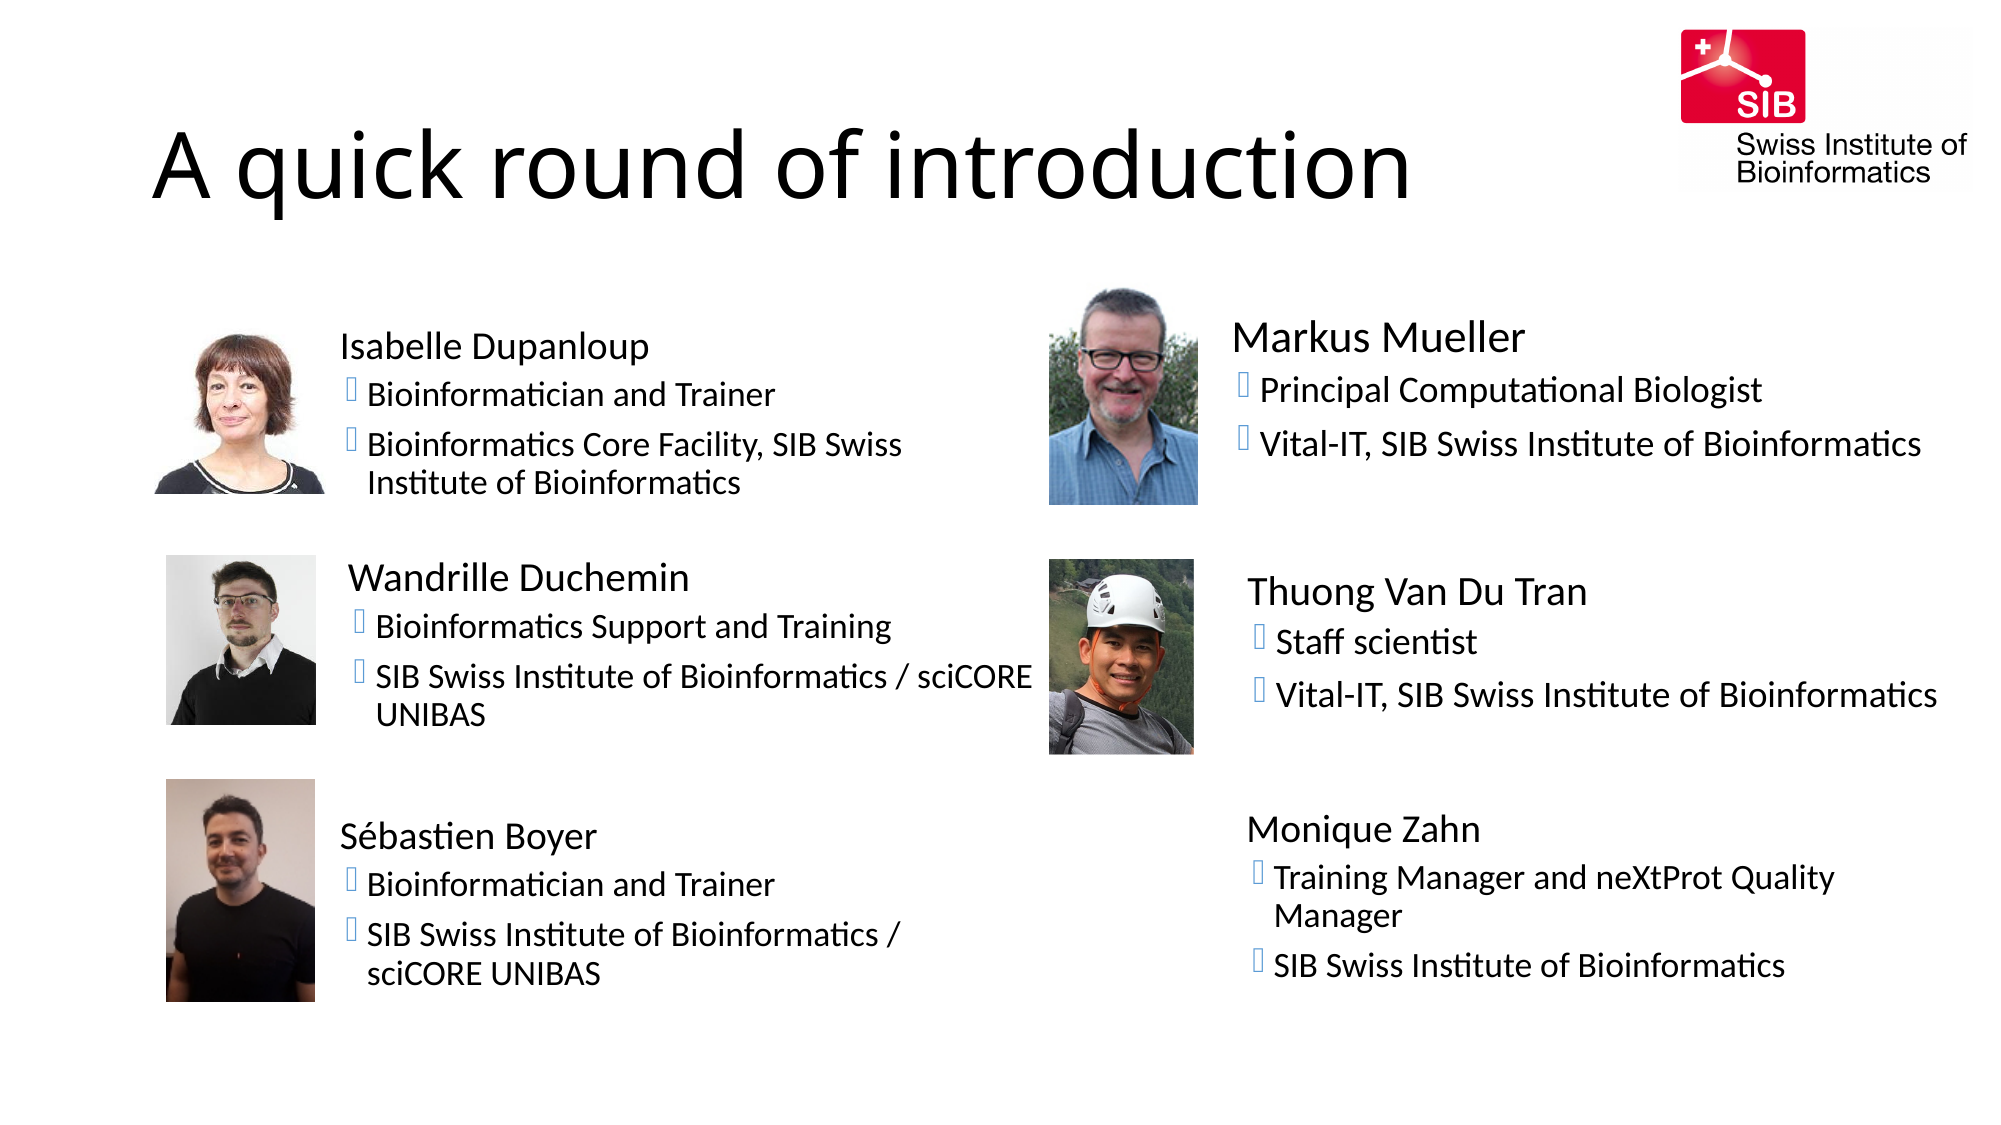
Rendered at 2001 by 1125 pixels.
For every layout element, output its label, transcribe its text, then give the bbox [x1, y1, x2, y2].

text_box Wandrille Duchemin Bioinformatics Support and Training SIB Swiss Institute of Bioinformatics / sciCORE UNIBAS [325, 548, 1079, 744]
text_box Markus Mueller Principal Computational Biologist Vital-IT, SIB Swiss Institute of Bioinformatics [1208, 305, 1962, 500]
text_box Sébastien Boyer Bioinformatician and Trainer SIB Swiss Institute of Bioinformatics / sciCORE UNIBAS [318, 807, 990, 1003]
picture [154, 321, 326, 494]
title A quick round of introduction [137, 59, 1863, 278]
text_box Monique Zahn Training Manager and neXtProt Quality Manager SIB Swiss Institute of Bioinformatics [1224, 800, 1897, 995]
picture [1049, 282, 1198, 505]
picture [165, 779, 315, 1002]
text_box Thuong Van Du Tran Staff scientist Vital-IT, SIB Swiss Institute of Bioinformatics [1224, 561, 1958, 756]
picture [1049, 559, 1194, 755]
picture [165, 555, 316, 725]
picture [1678, 27, 1973, 193]
text_box Isabelle Dupanloup Bioinformatician and Trainer Bioinformatics Core Facility, SIB Swiss Institute of Bioinformatics [318, 317, 968, 512]
